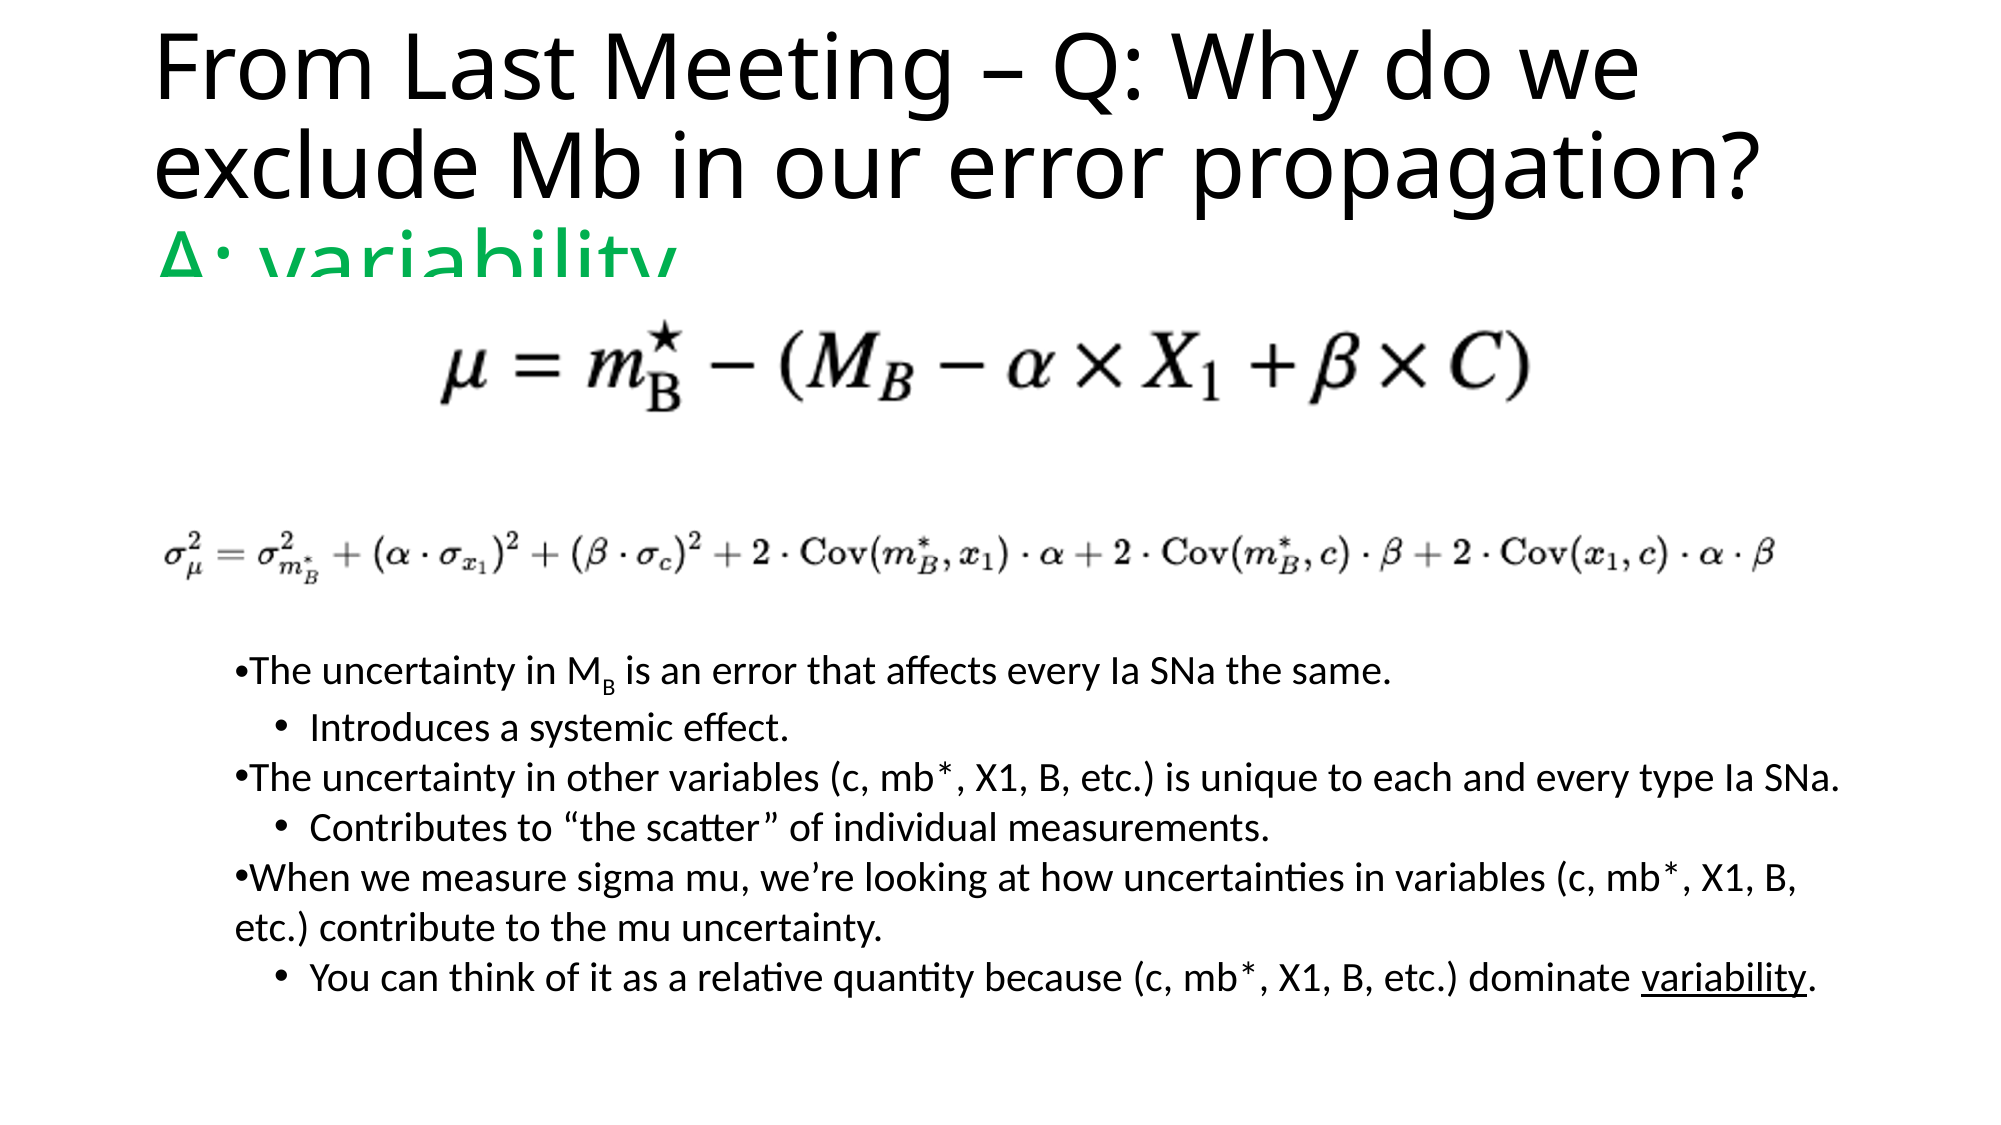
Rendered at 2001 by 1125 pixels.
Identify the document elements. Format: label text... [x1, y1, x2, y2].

title From Last Meeting – Q: Why do we exclude Mb in our error propagation? A: variability. [137, 59, 1863, 277]
text_box The uncertainty in MB is an error that affects every Ia SNa the same. Introduces a systemic effect. The uncertainty in other variables (c, mb*, X1, B, etc.) is unique to each and every type Ia SNa. Contributes to “the scatter” of individual measurements. When we measure sigma mu, we’re looking at how uncertainties in variables (c, mb*, X1, B, etc.) contribute to the mu uncertainty. You can think of it as a relative quantity because (c, mb*, X1, B, etc.) dominate variability. [219, 635, 1885, 1008]
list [137, 277, 1863, 610]
